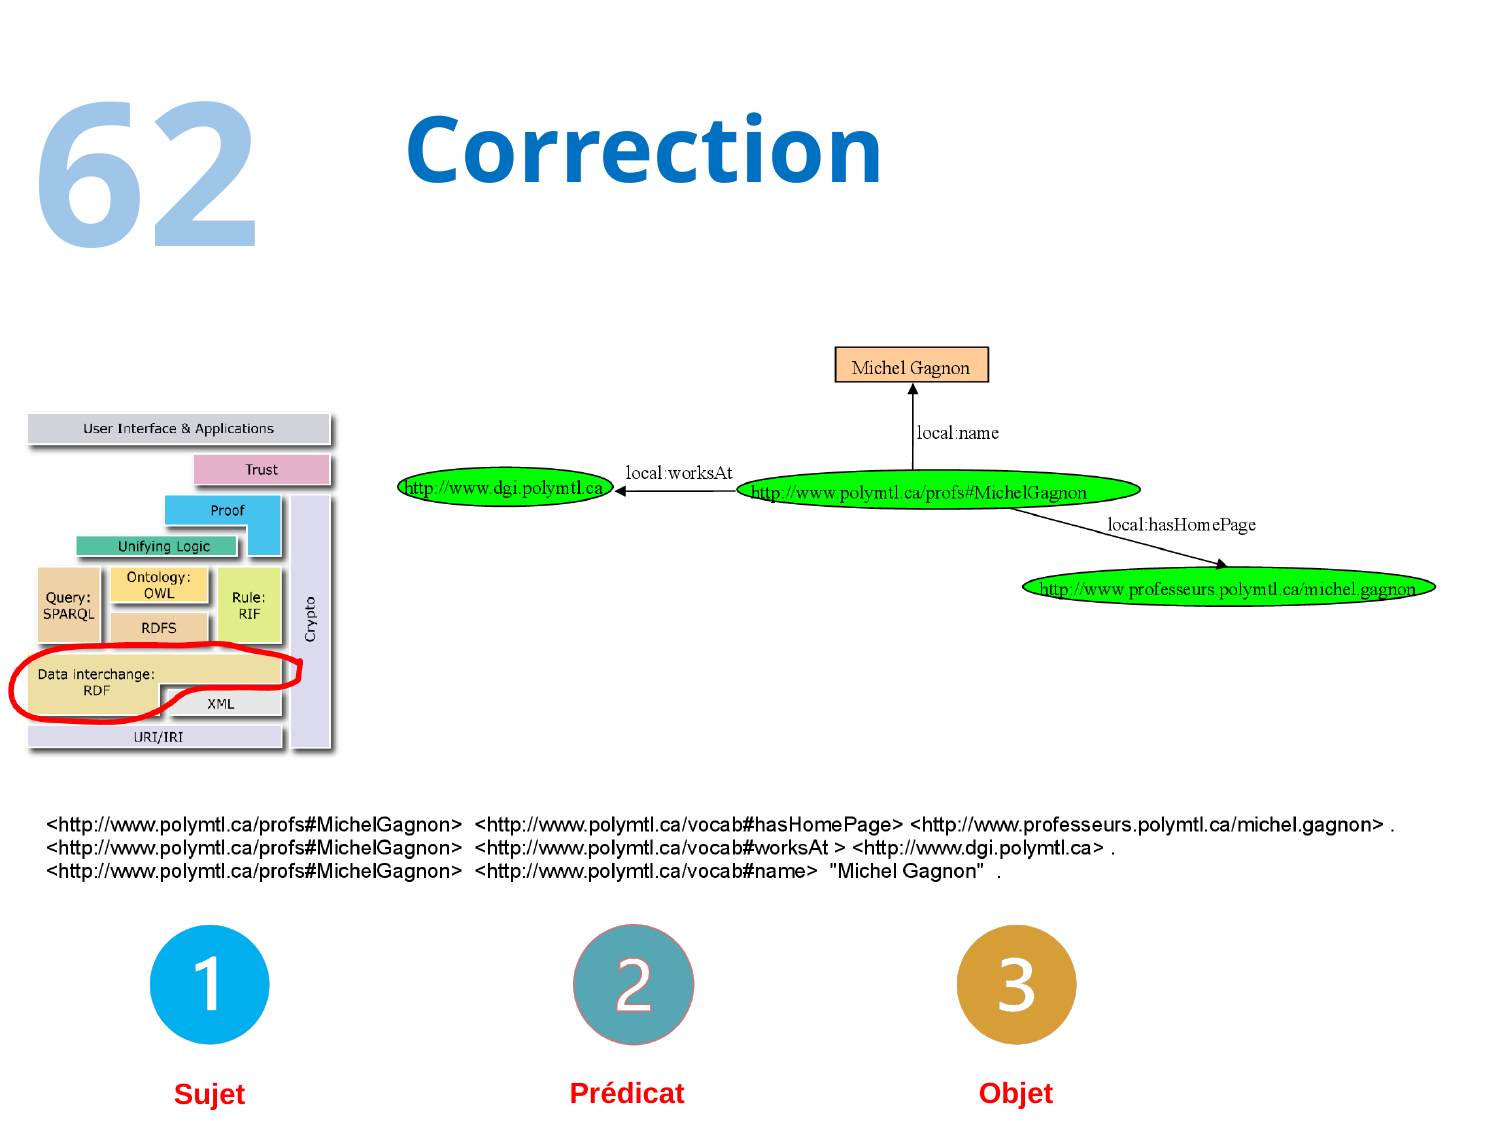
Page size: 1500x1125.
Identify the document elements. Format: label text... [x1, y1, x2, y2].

slide_number 62 [17, 31, 315, 304]
text_box Prédicat [554, 1066, 701, 1117]
text_box Correction [388, 83, 1500, 209]
text_box Sujet [159, 1069, 261, 1118]
text_box Objet [963, 1069, 1069, 1117]
picture [0, 305, 1500, 1060]
